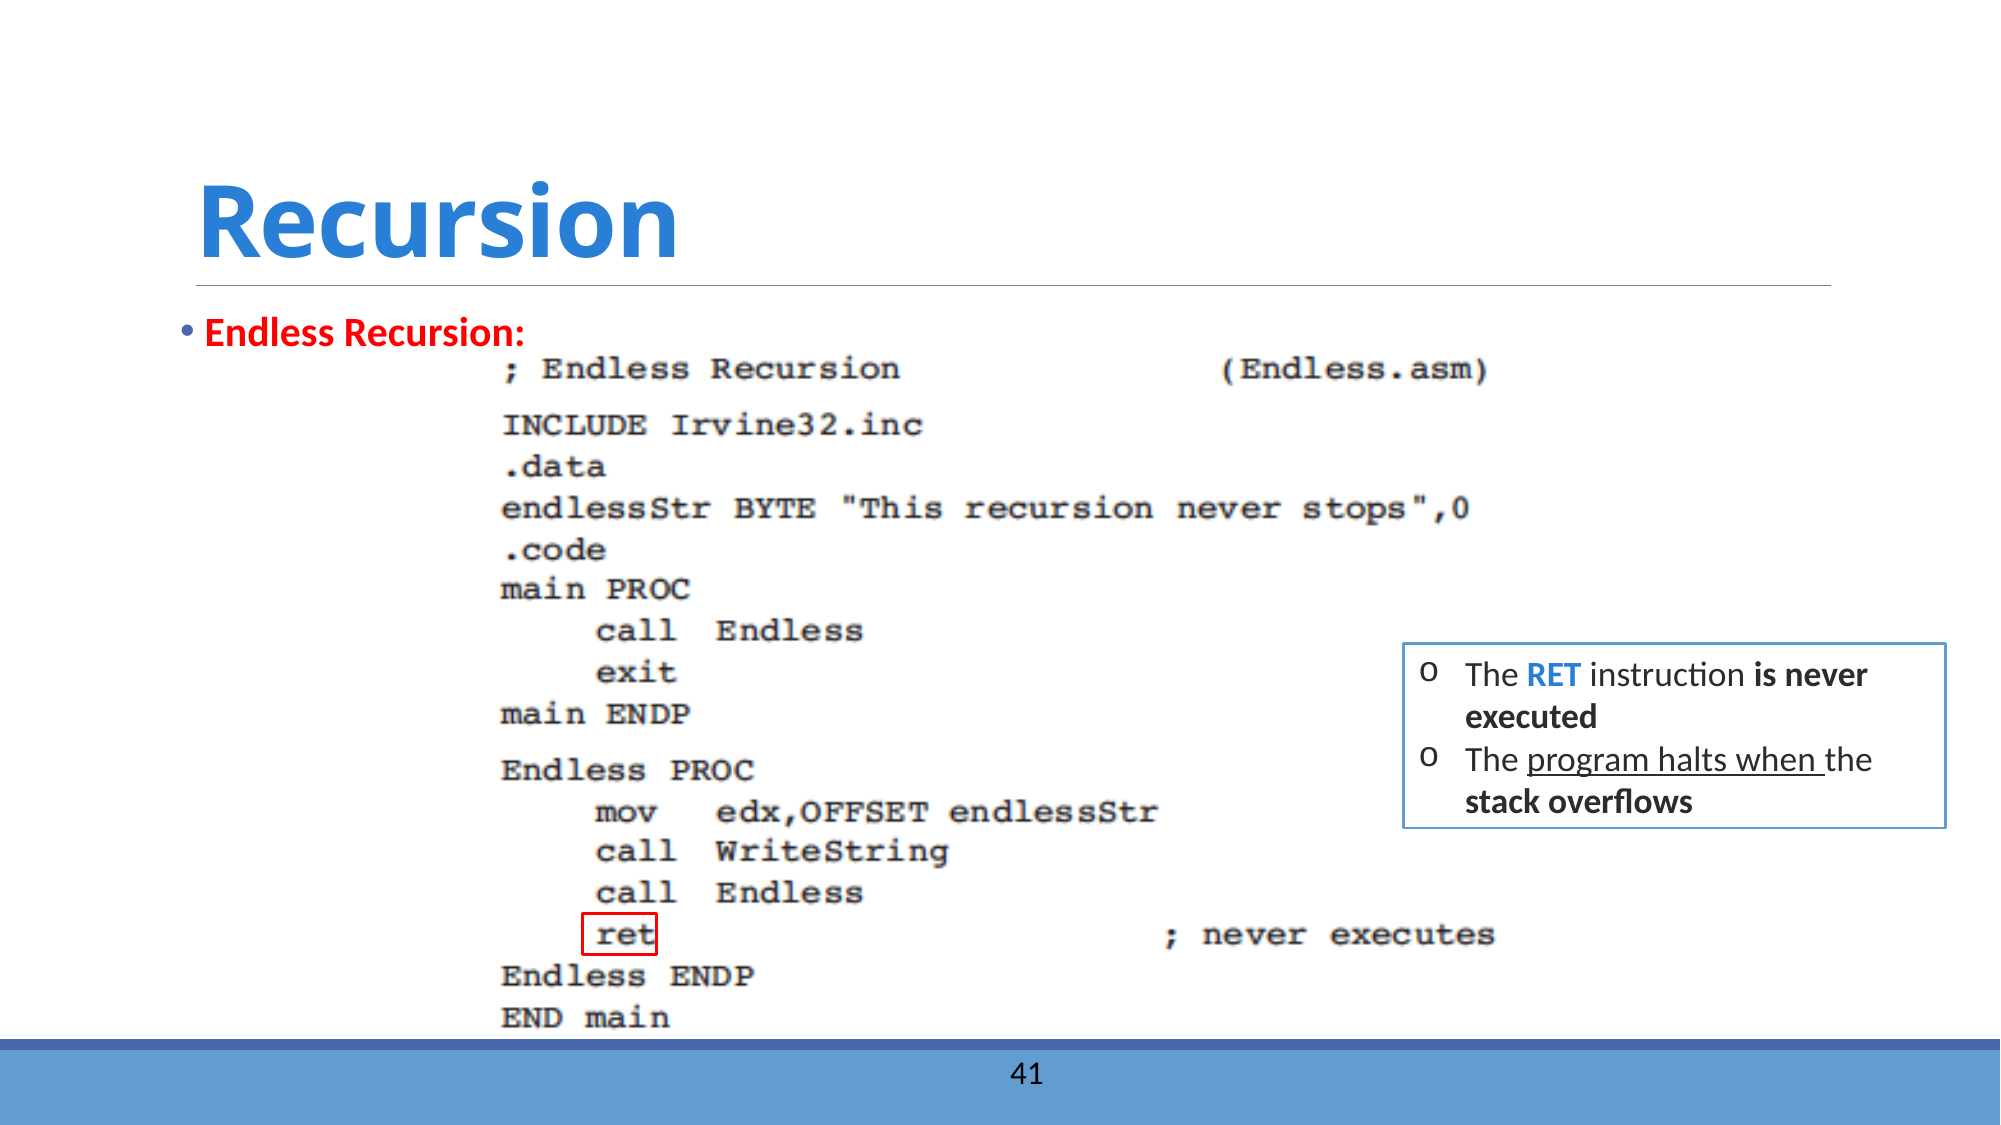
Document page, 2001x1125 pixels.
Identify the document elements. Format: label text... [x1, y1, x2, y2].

list Endless Recursion: [180, 302, 1830, 963]
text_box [488, 335, 1947, 1033]
slide_number 42 [843, 1041, 1059, 1102]
title Recursion [180, 47, 1830, 285]
